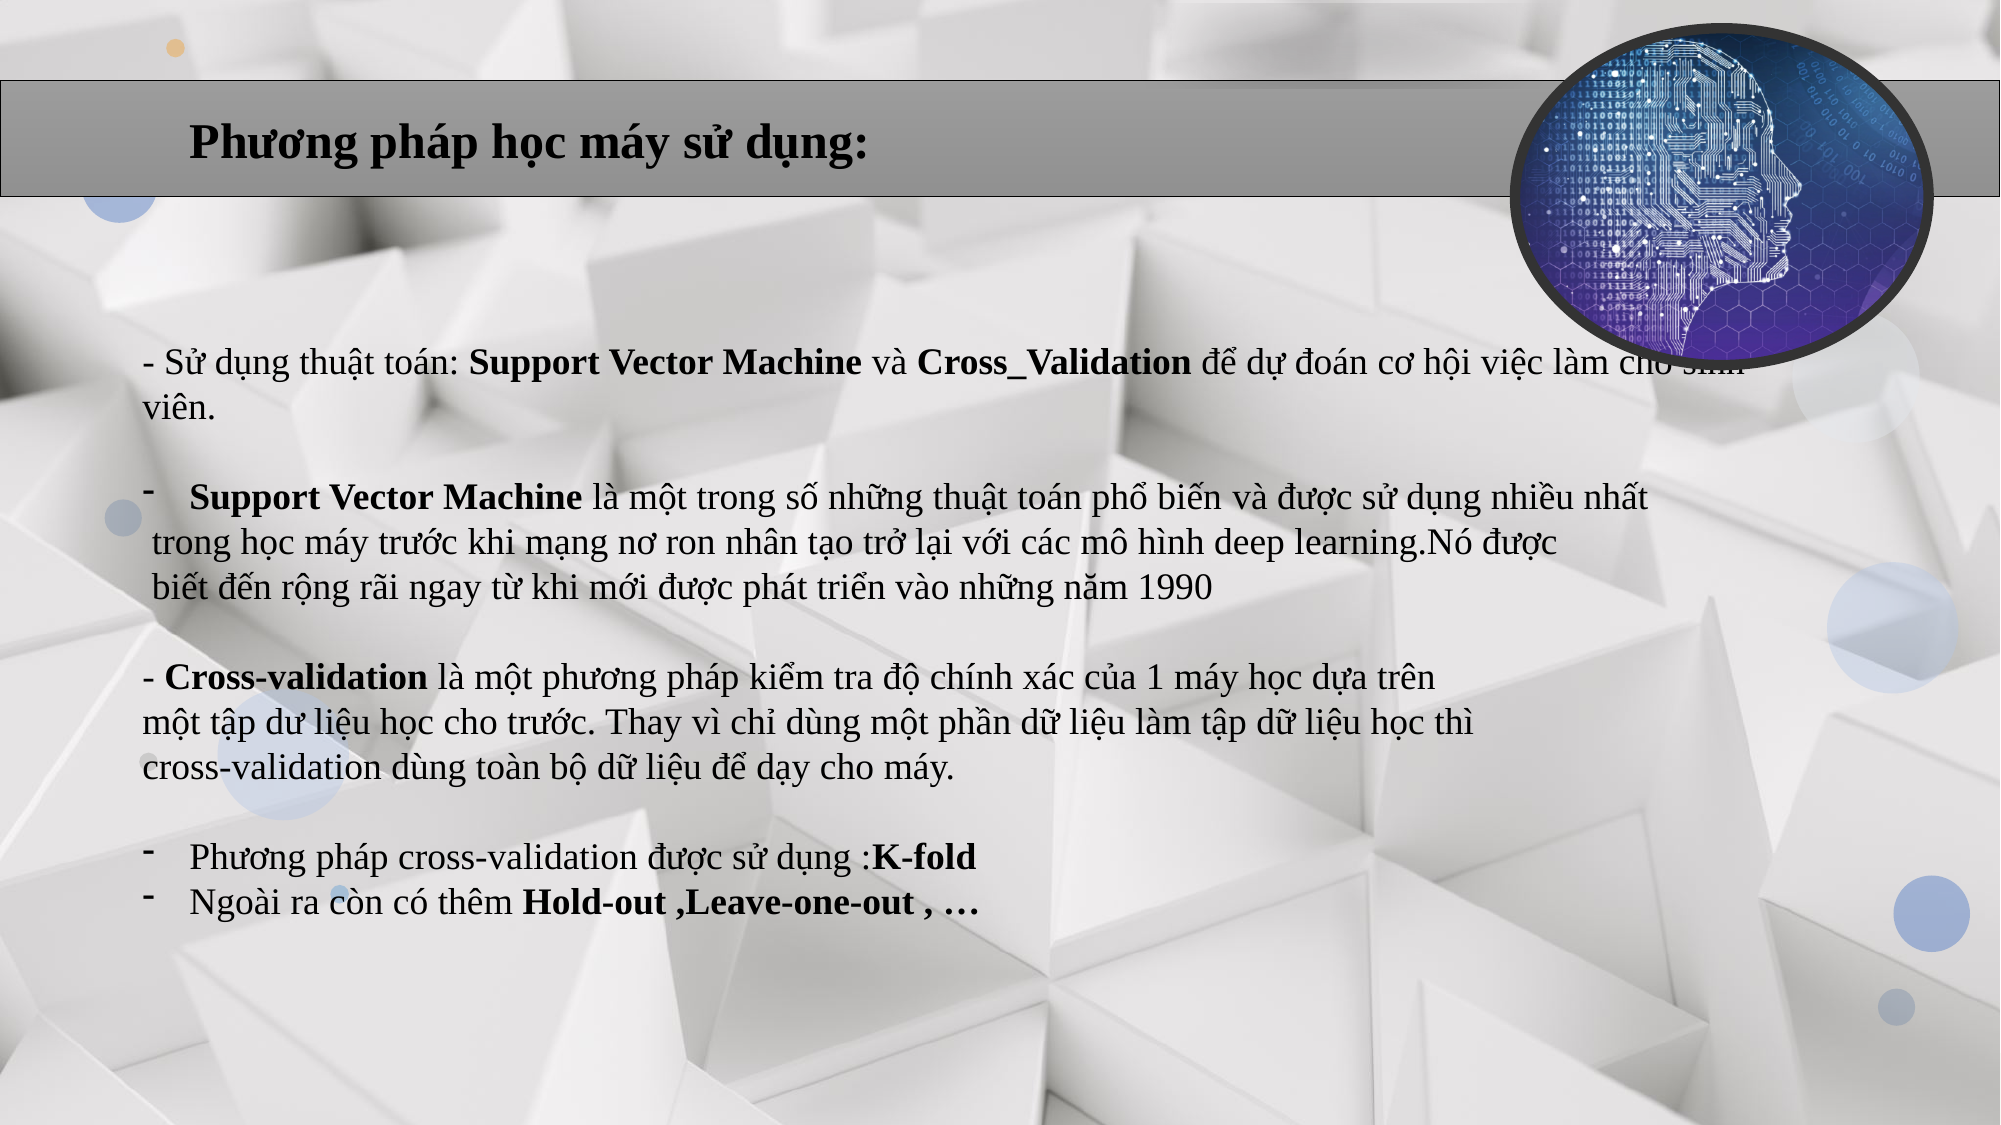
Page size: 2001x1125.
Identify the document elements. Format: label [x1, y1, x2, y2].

text_box [81, 38, 1970, 1026]
picture [0, 0, 2000, 1125]
